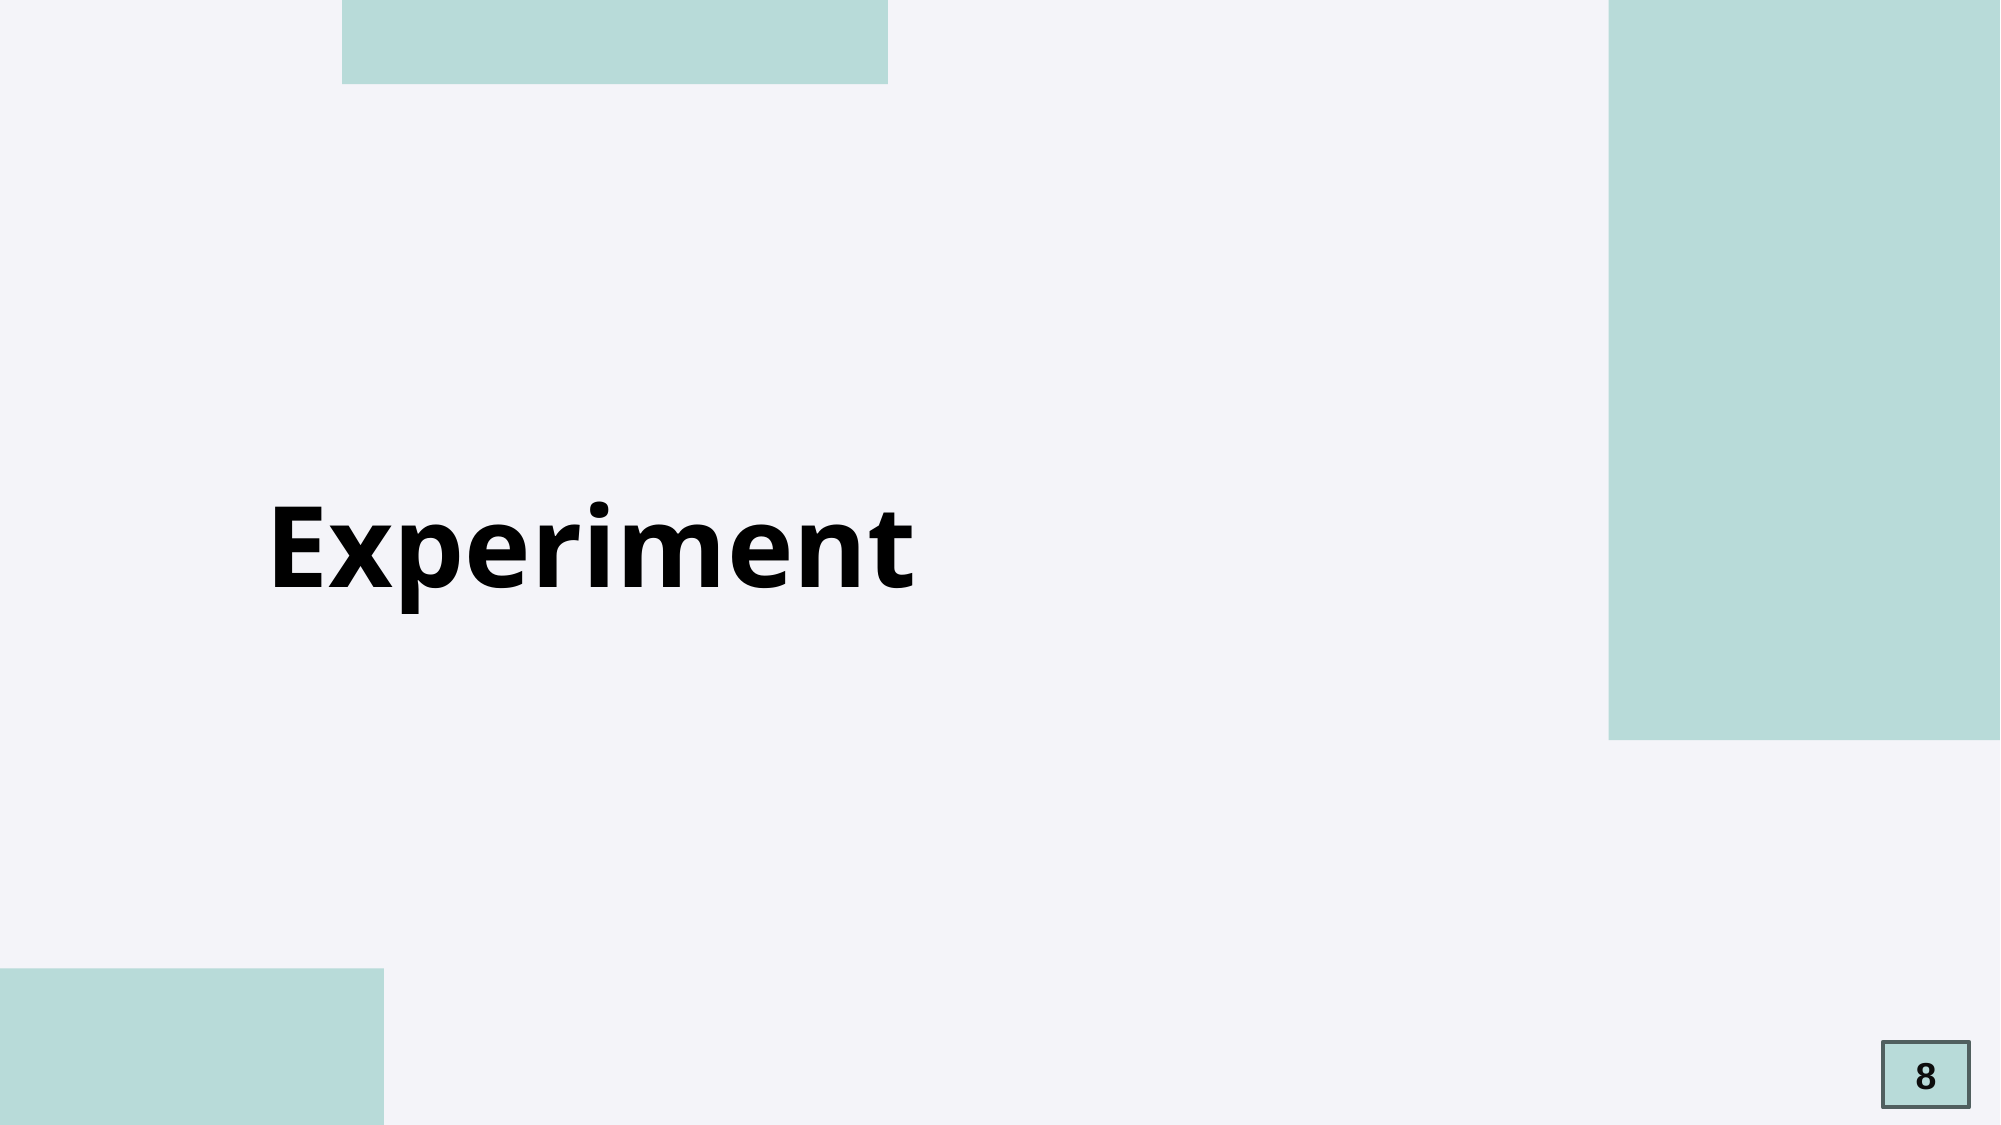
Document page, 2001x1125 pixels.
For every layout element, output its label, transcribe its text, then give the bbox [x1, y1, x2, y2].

text_box 8 [1881, 1040, 1971, 1109]
text_box [1608, 0, 2000, 741]
title Experiment [245, 270, 1609, 815]
